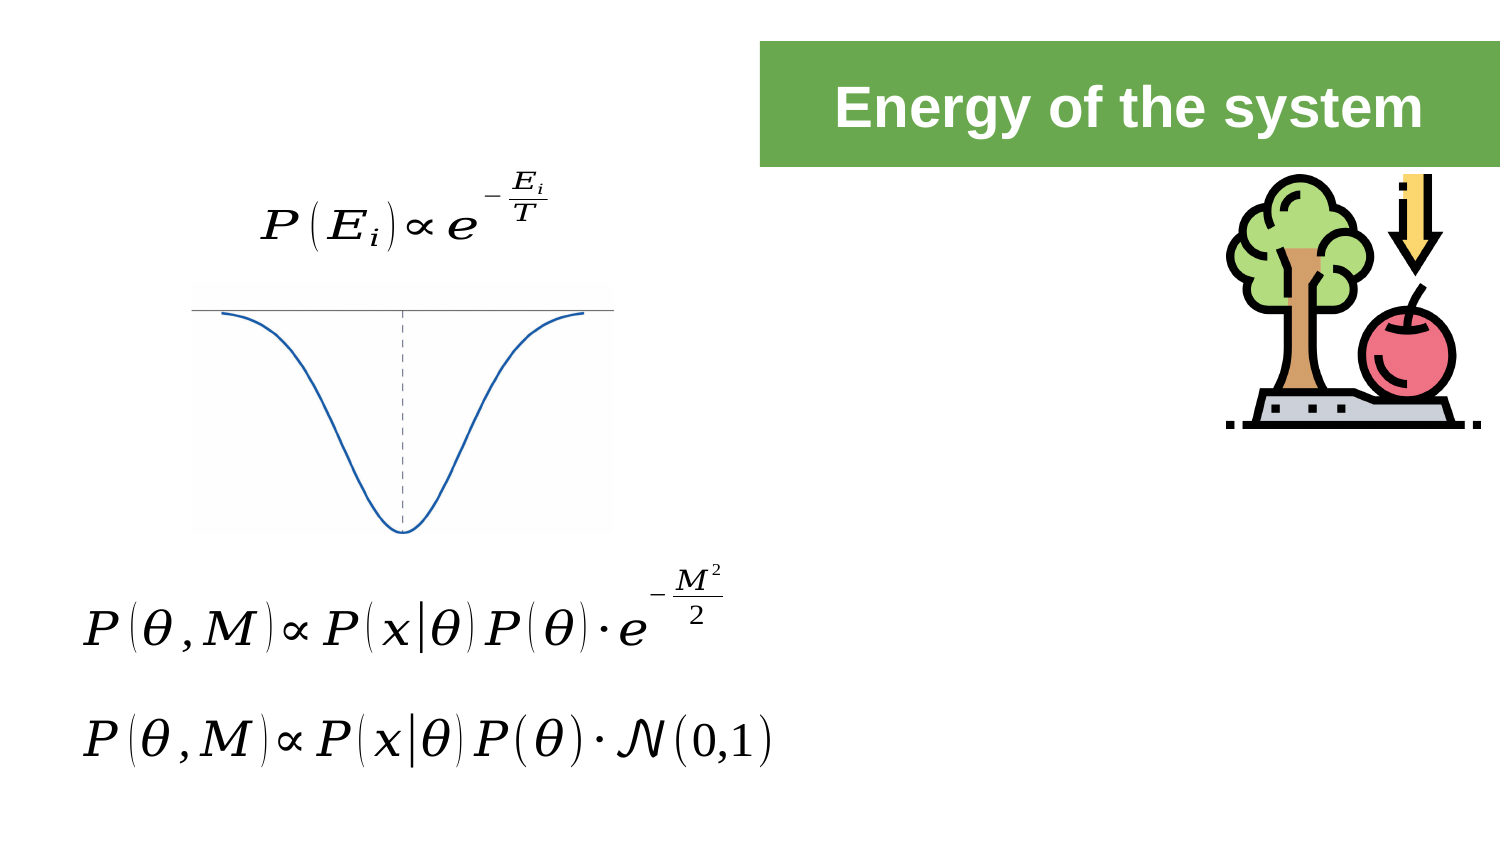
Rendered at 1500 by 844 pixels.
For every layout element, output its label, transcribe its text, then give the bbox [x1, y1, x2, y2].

picture [191, 282, 615, 534]
picture [1226, 174, 1481, 429]
title Energy of the system [759, 41, 1500, 167]
